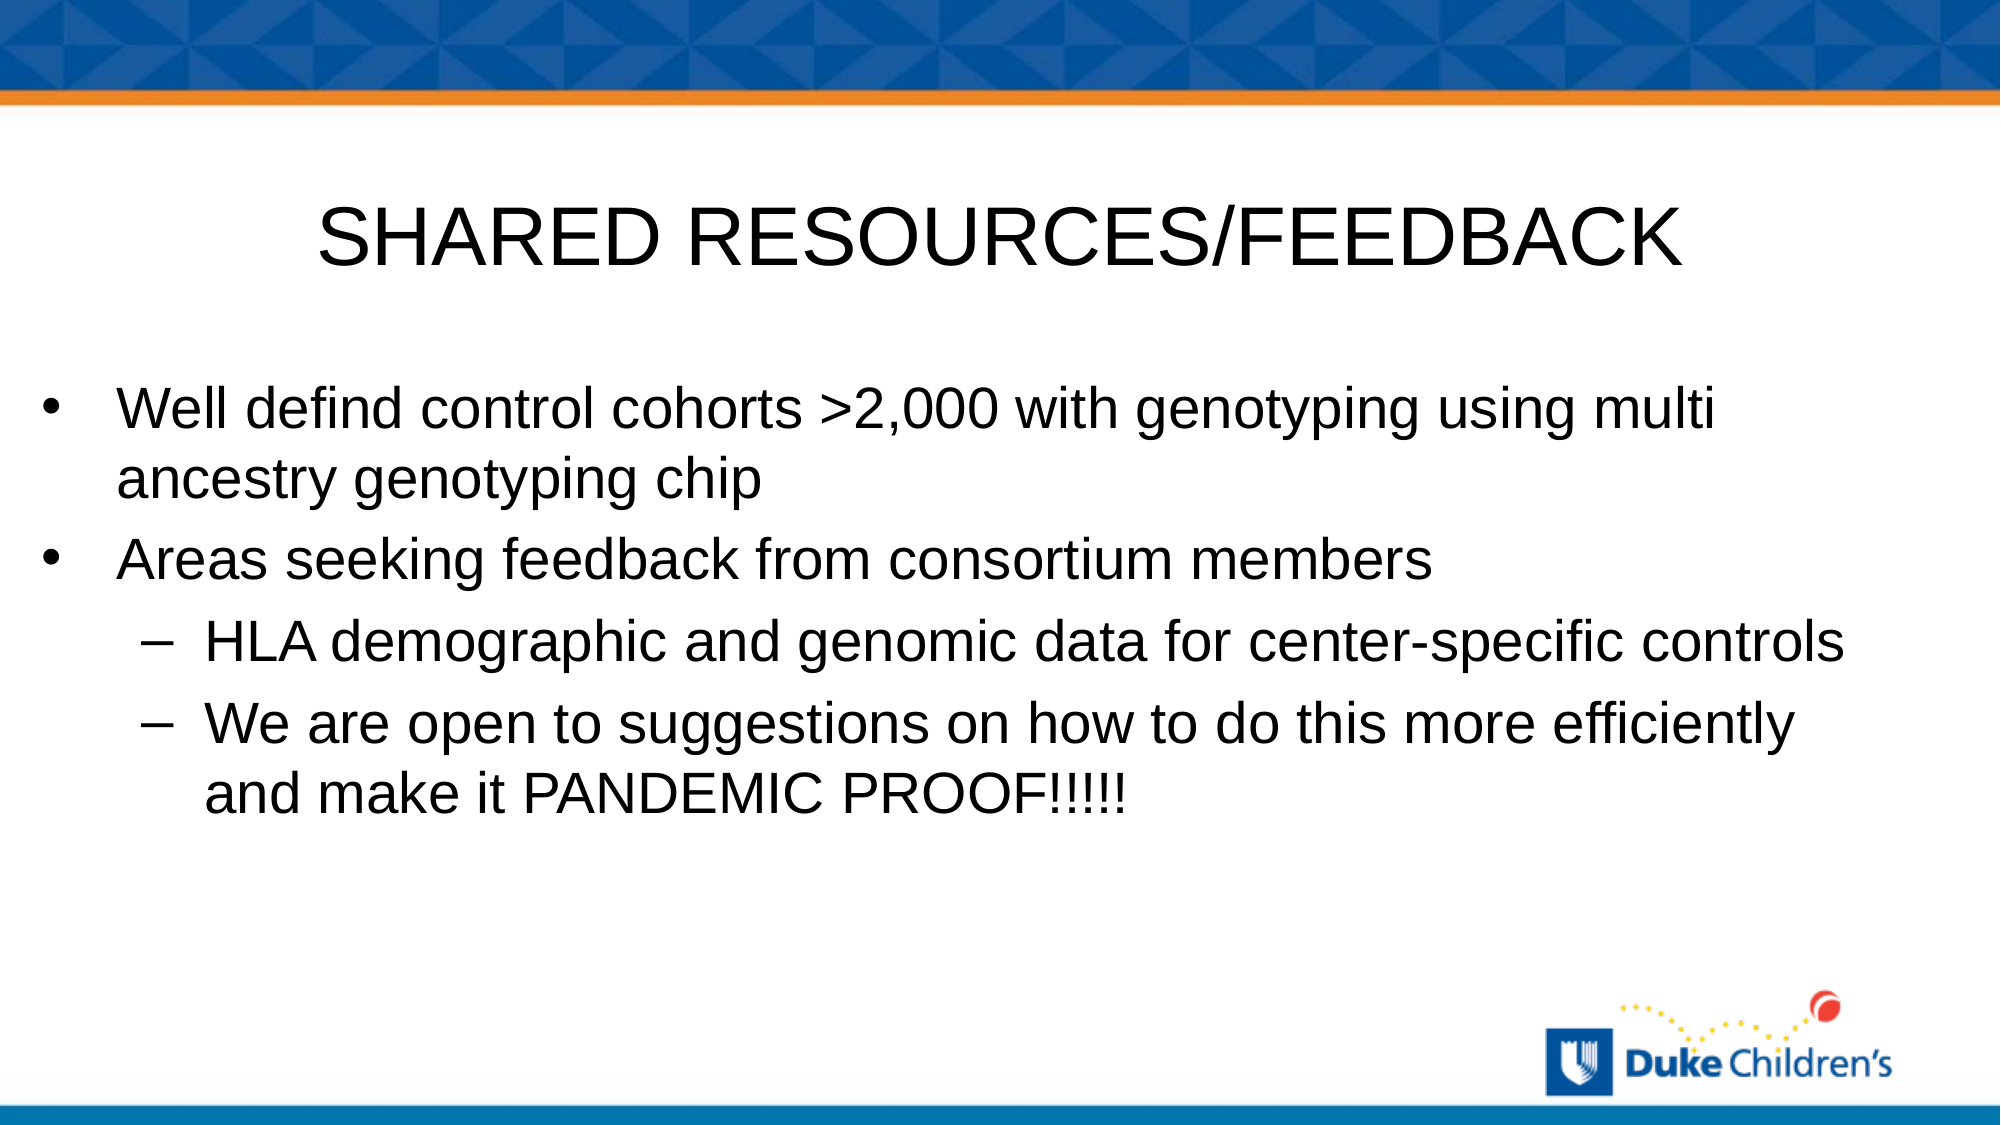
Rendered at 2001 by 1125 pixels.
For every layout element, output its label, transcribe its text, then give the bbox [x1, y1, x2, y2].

list Well defind control cohorts >2,000 with genotyping using multi ancestry genotyping chip Areas seeking feedback from consortium members HLA demographic and genomic data for center-specific controls We are open to suggestions on how to do this more efficiently and make it PANDEMIC PROOF!!!!! [26, 362, 1900, 905]
picture [0, 0, 2000, 1107]
title SHARED RESOURCES/FEEDBACK [99, 138, 1900, 326]
